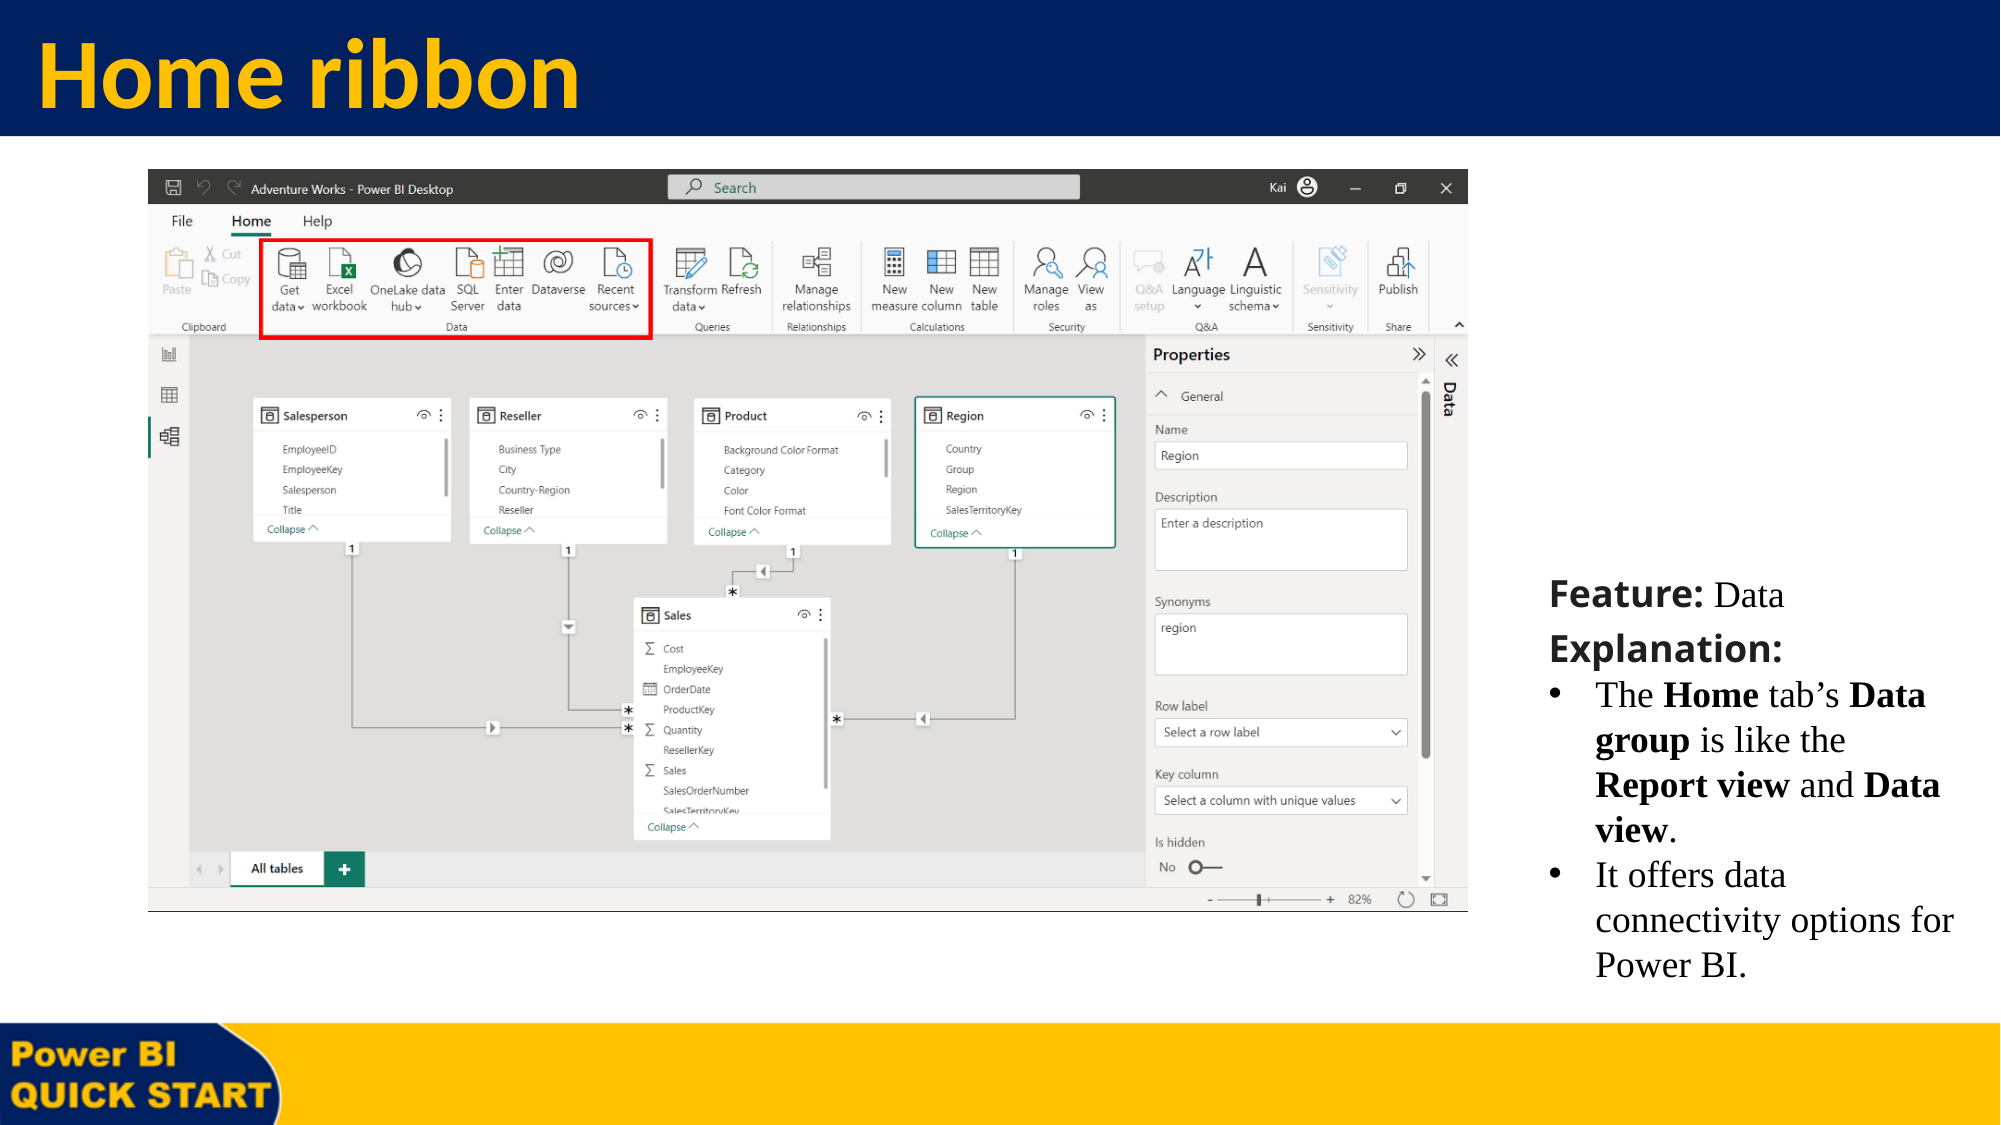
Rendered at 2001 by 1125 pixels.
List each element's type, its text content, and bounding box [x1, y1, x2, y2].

picture [0, 0, 2001, 1125]
text_box Home ribbon [0, 0, 2000, 137]
text_box Feature: Data Explanation: The Home tab’s Data group is like the Report view and Data view. It offers data connectivity options for Power BI. [1533, 562, 1971, 993]
